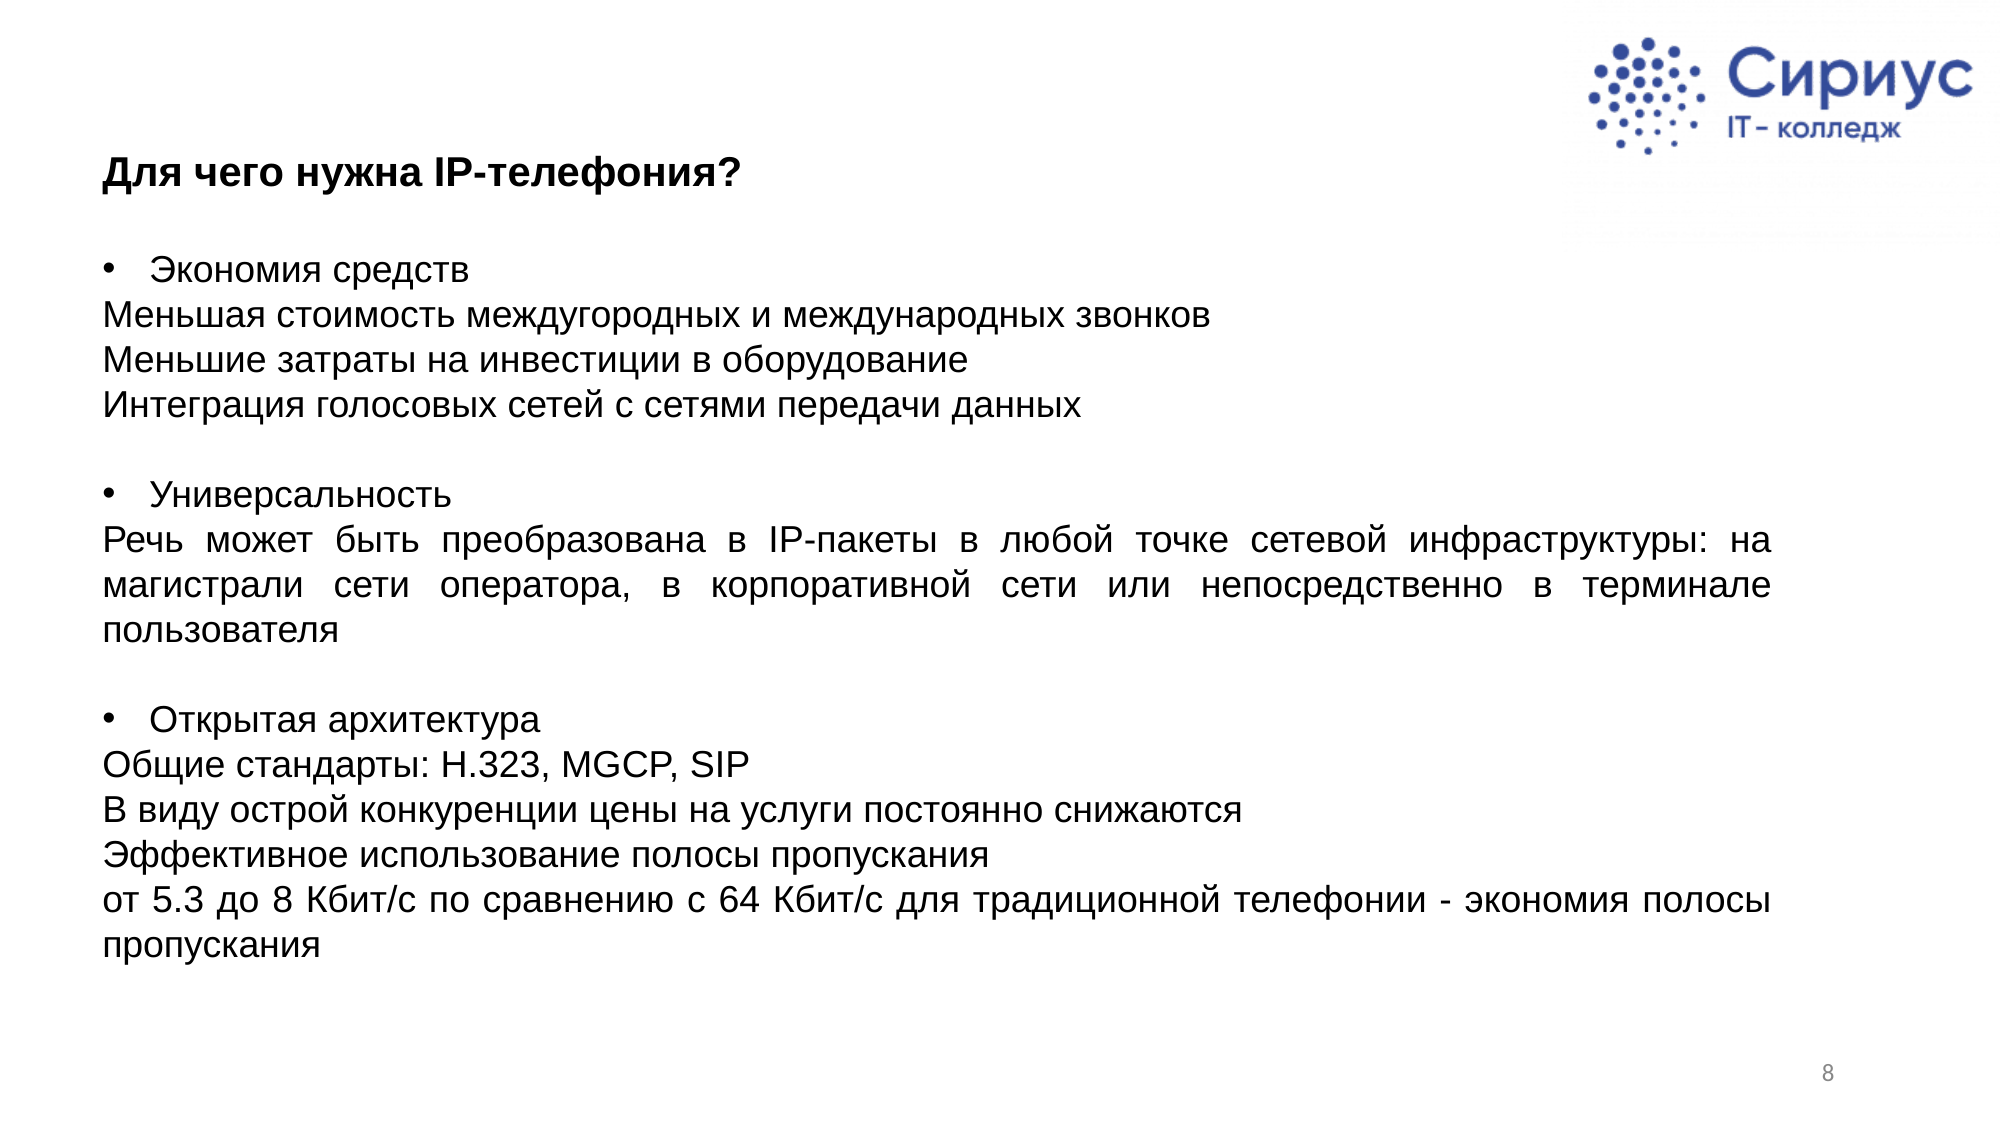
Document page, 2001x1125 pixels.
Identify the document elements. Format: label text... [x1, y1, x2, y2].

text_box Для чего нужна IP-телефония? Экономия средств Меньшая стоимость междугородных и международных звонков Меньшие затраты на инвестиции в оборудование Интеграция голосовых сетей с сетями передачи данных Универсальность Речь может быть преобразована в IP-пакеты в любой точке сетевой инфраструктуры: на магистрали сети оператора, в корпоративной сети или непосредственно в терминале пользователя Открытая архитектура Общие стандарты: H.323, MGCP, SIP В виду острой конкуренции цены на услуги постоянно снижаются Эффективное использование полосы пропускания от 5.3 до 8 Кбит/с по сравнению с 64 Кбит/с для традиционной телефонии - экономия полосы пропускания [87, 137, 1788, 1063]
slide_number 8 [1819, 1060, 1856, 1125]
picture [1562, 0, 2000, 252]
